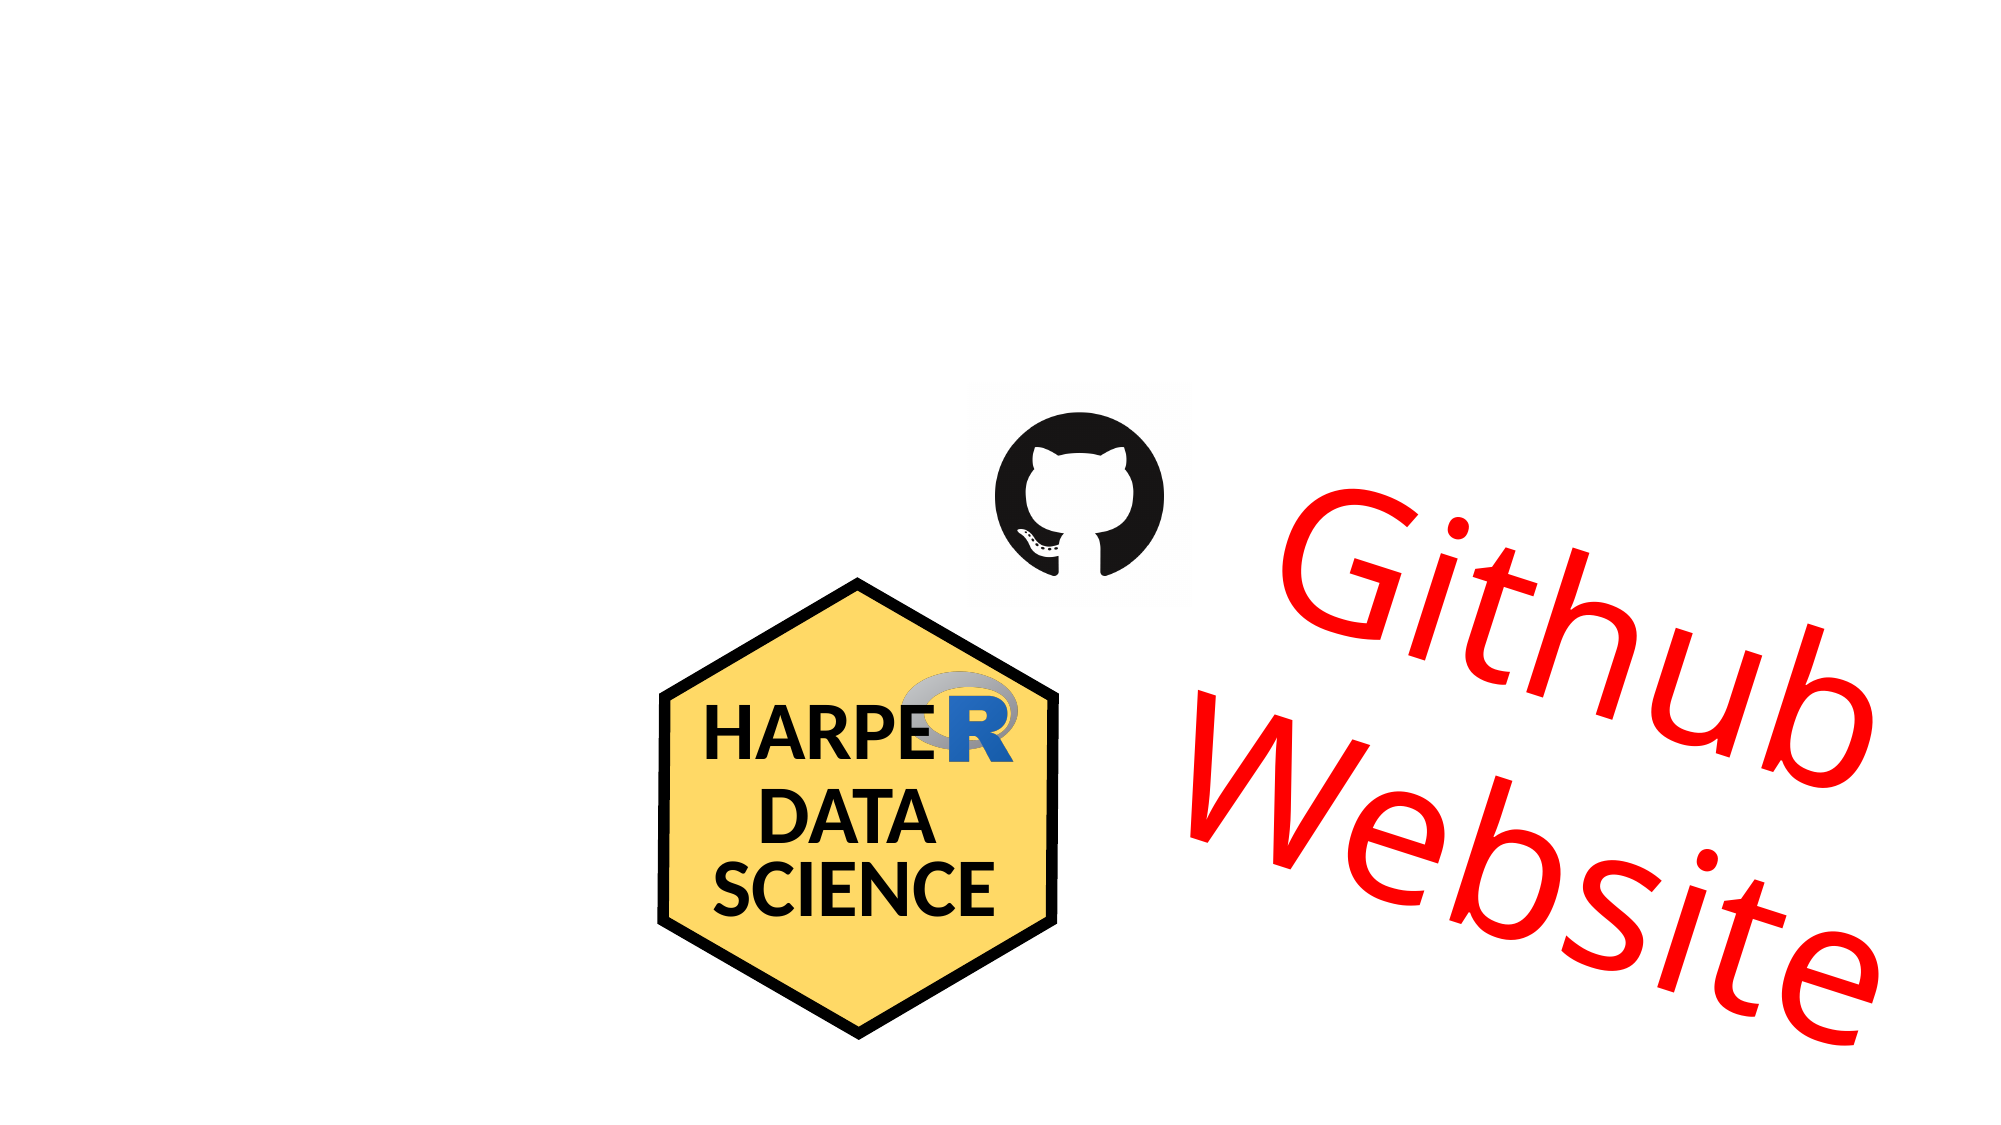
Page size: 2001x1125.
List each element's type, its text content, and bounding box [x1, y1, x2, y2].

picture [967, 382, 1192, 607]
text_box Github Website [1123, 394, 2000, 1106]
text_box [634, 614, 1082, 1003]
